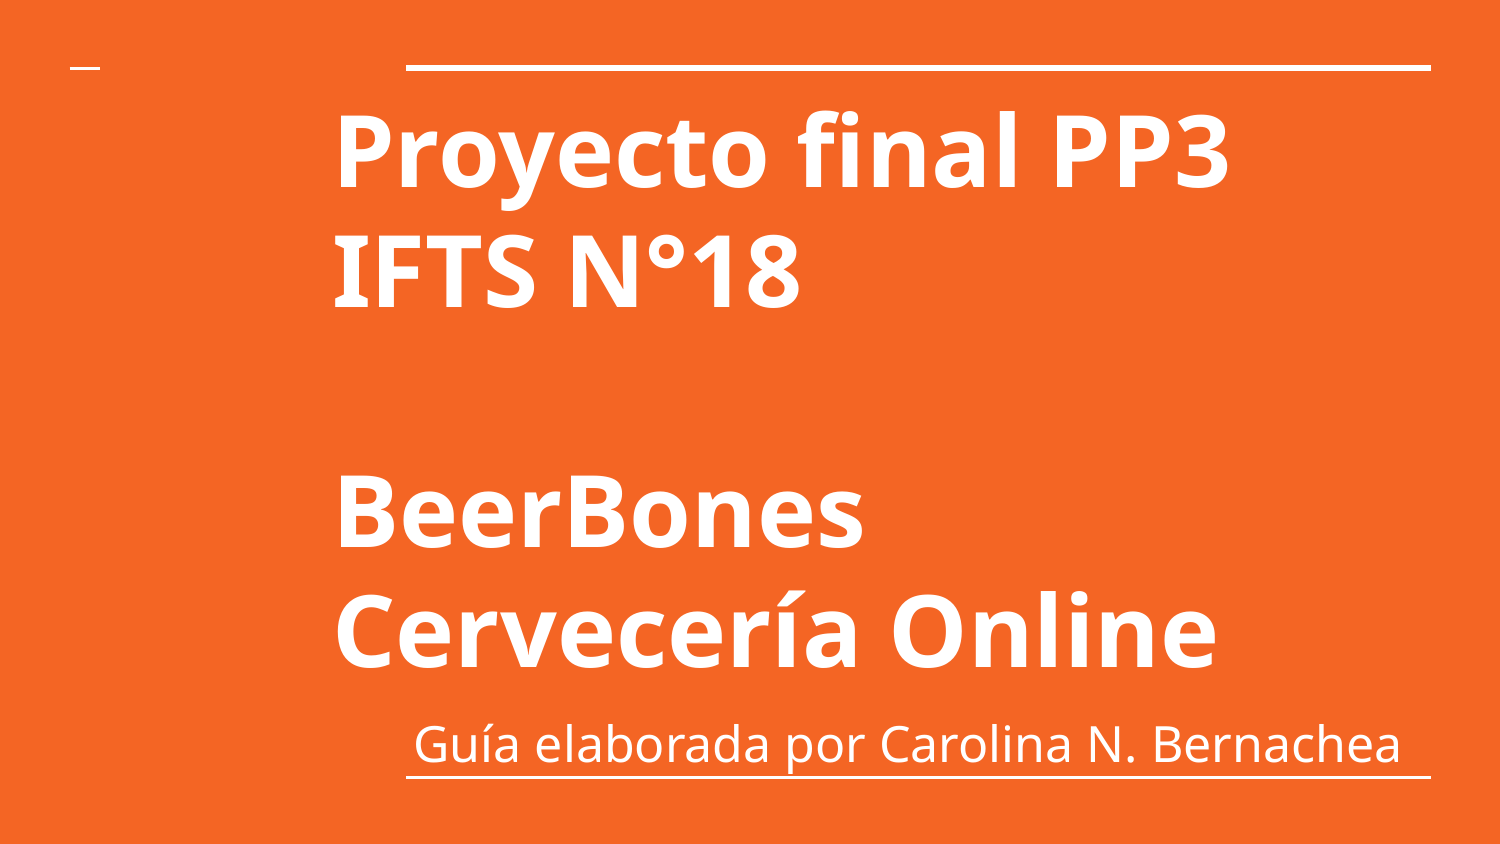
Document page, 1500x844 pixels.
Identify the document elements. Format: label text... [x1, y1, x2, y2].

subtitle Guía elaborada por Carolina N. Bernachea [398, 583, 1438, 788]
title Proyecto final PP3 IFTS N°18 BeerBones Cervecería Online [317, 72, 1431, 290]
